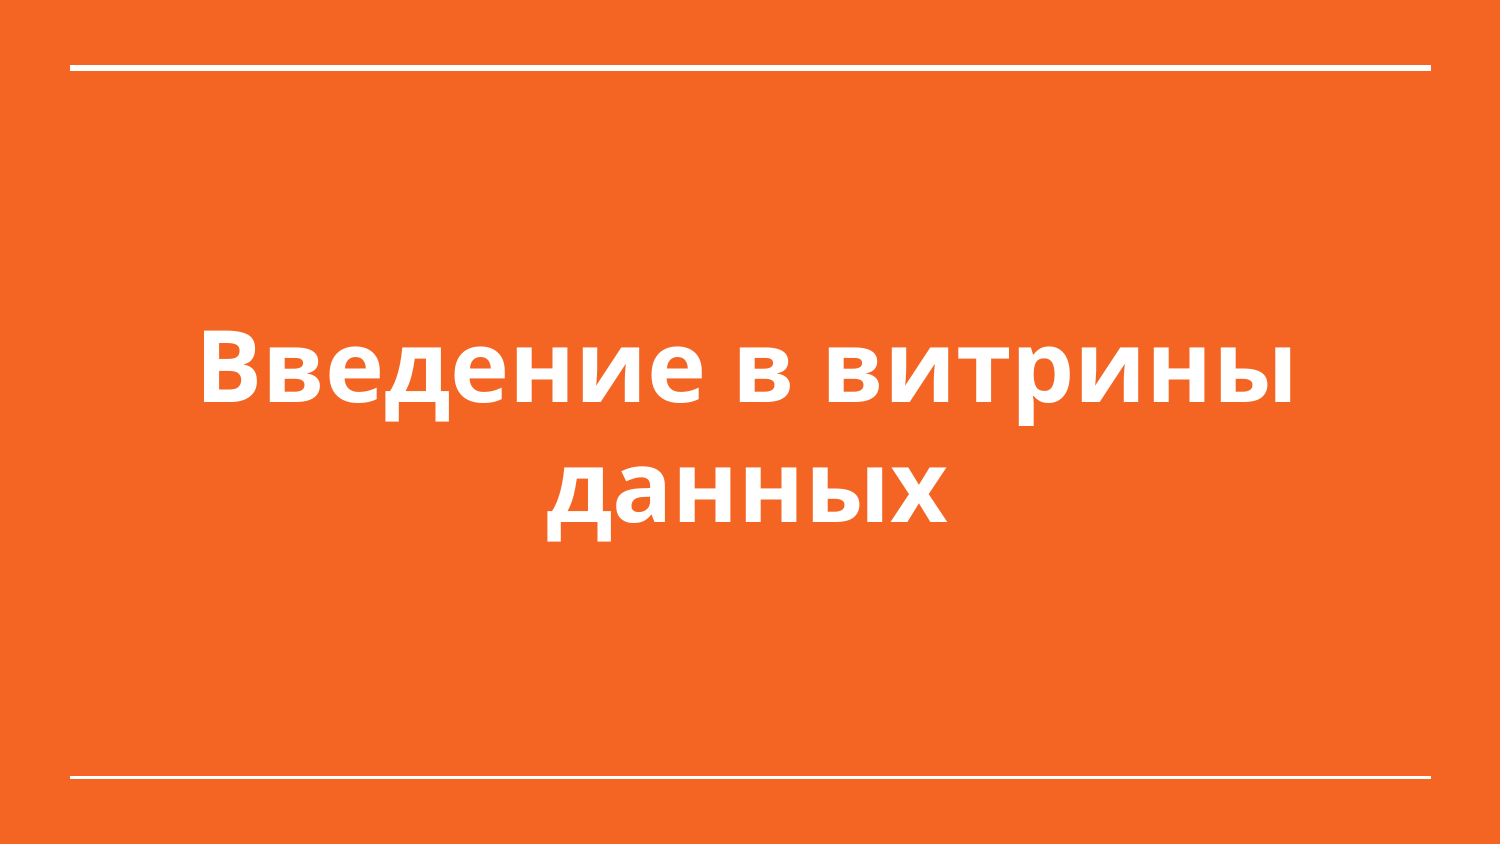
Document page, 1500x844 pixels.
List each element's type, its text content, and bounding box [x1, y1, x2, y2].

title Введение в витрины данных [66, 296, 1428, 550]
